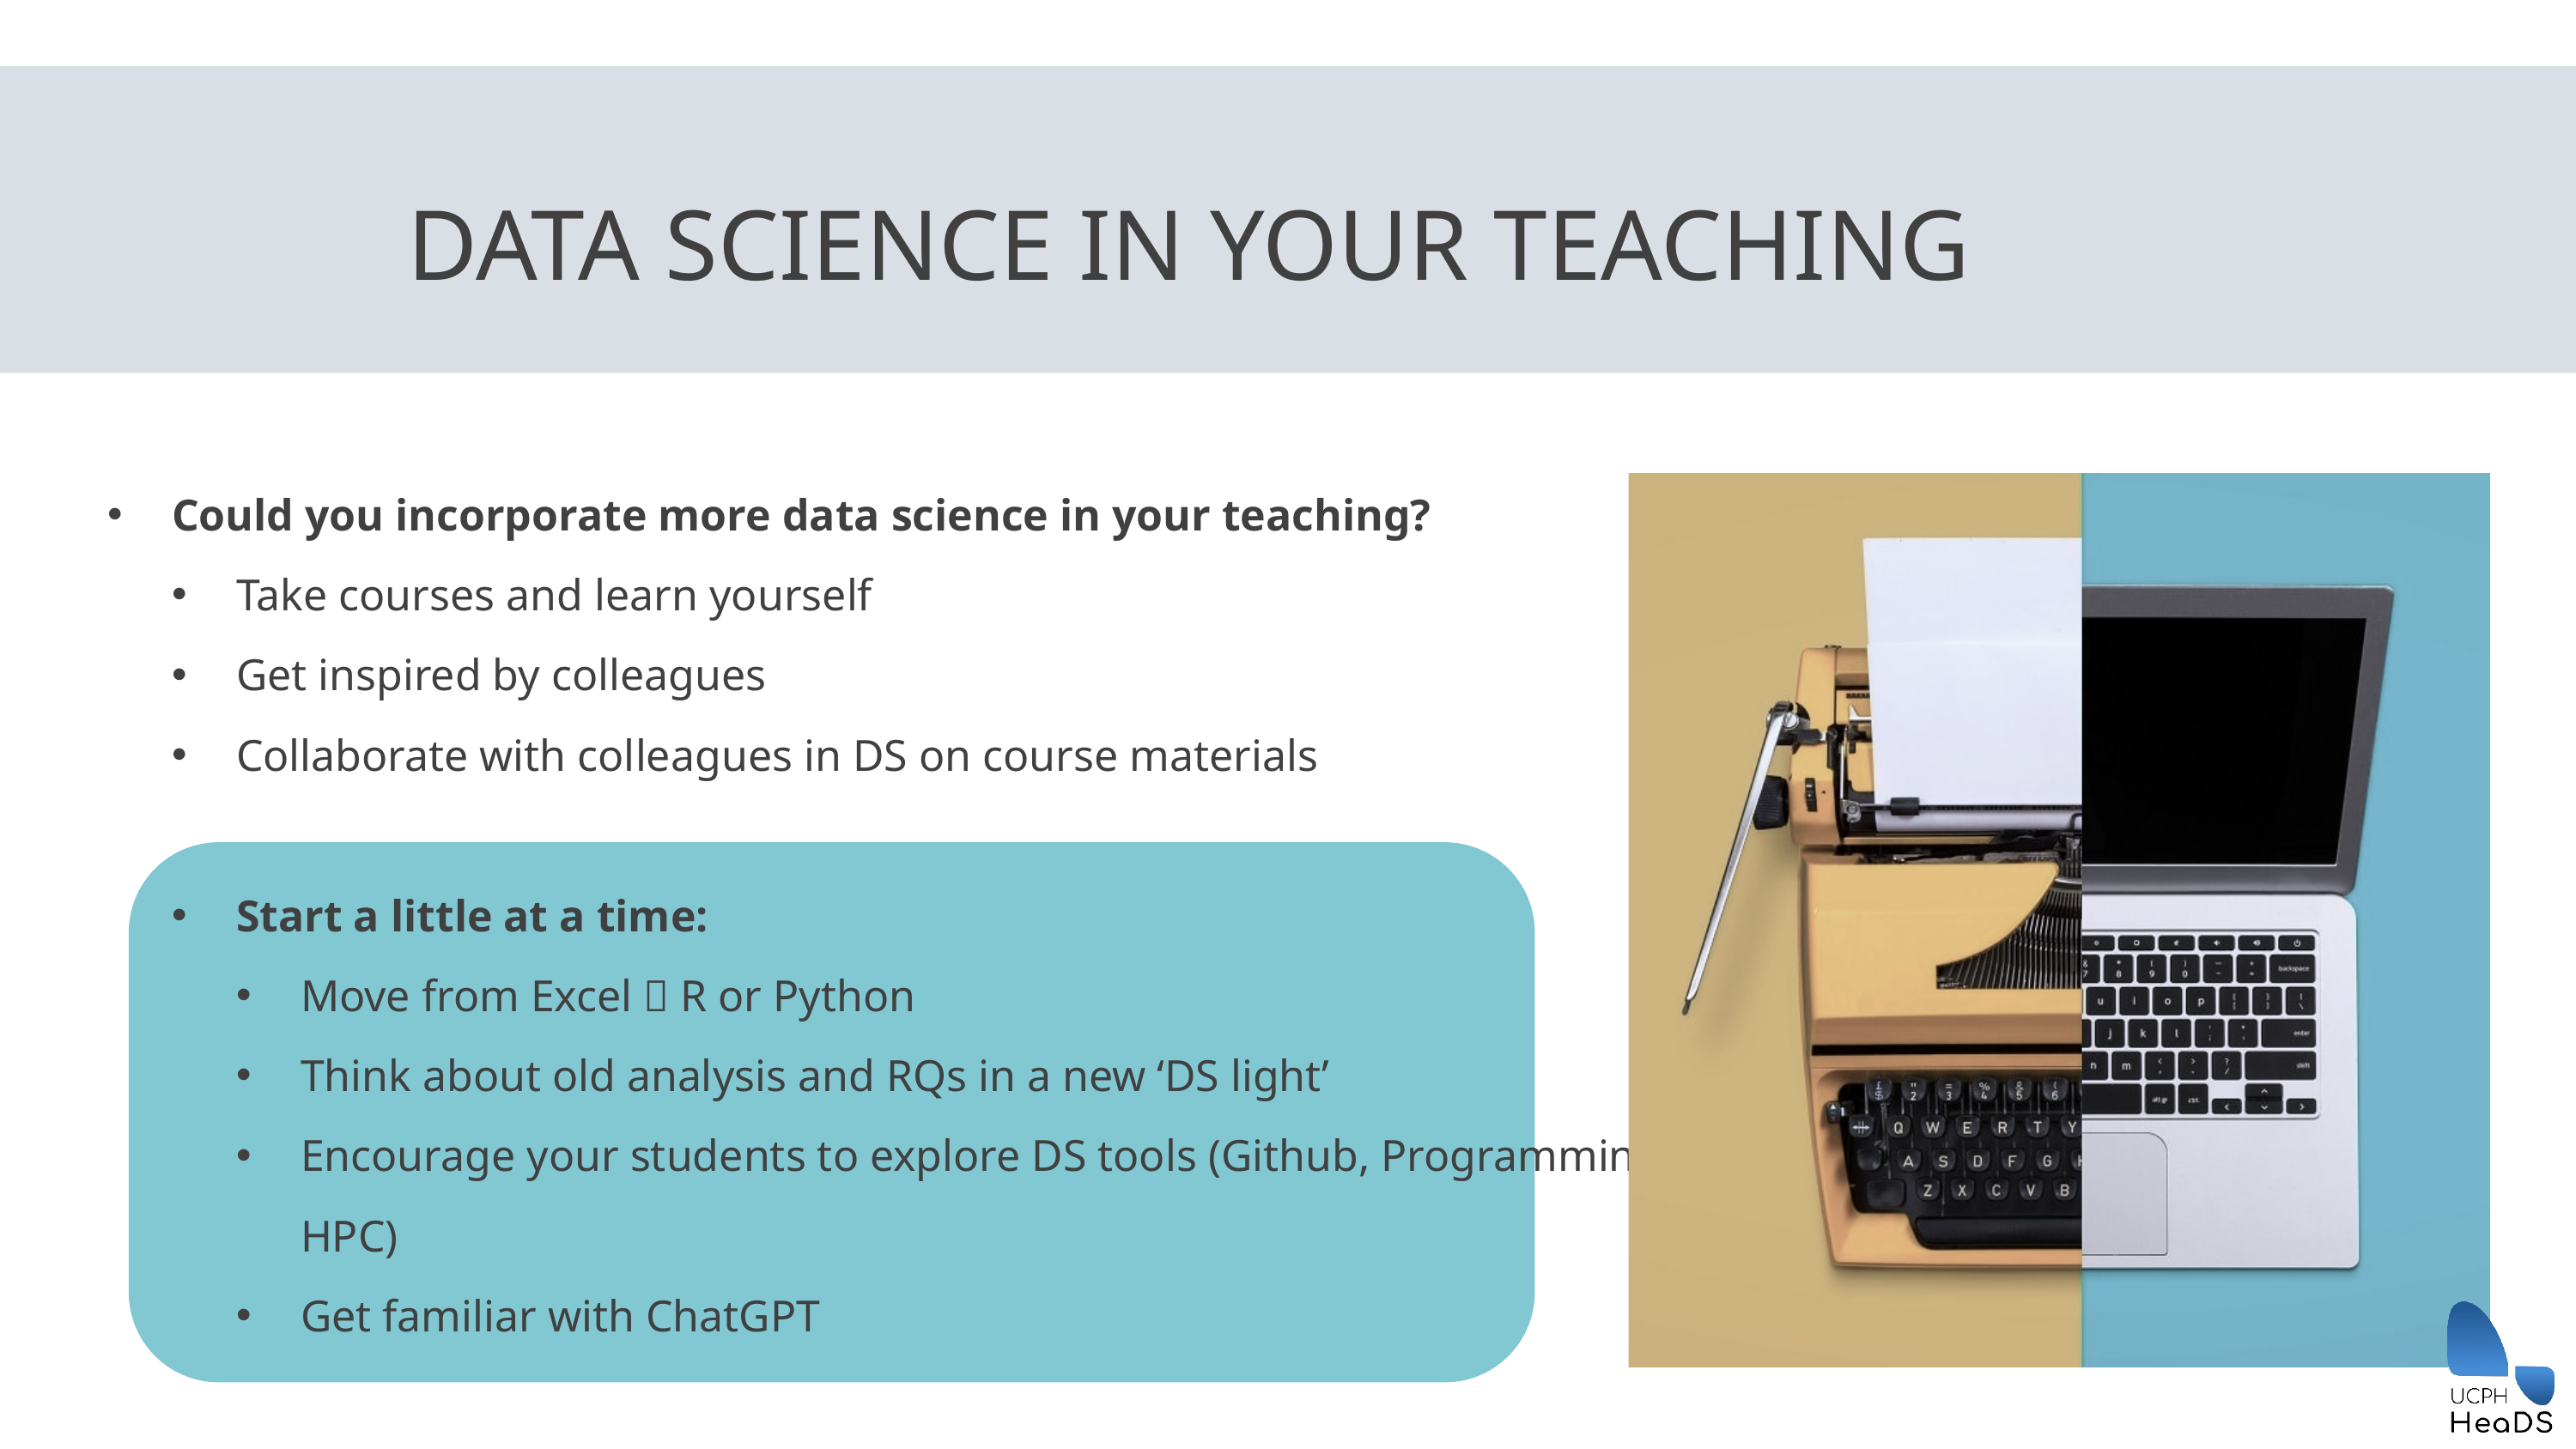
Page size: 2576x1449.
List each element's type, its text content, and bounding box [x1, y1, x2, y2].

text_box DATA SCIENCE IN YOUR TEACHING [407, 160, 2168, 300]
text_box [140, 1341, 1523, 1385]
picture [1628, 473, 2555, 1433]
text_box [0, 66, 2576, 373]
text_box Could you incorporate more data science in your teaching? Take courses and learn yourself Get inspired by colleagues Collaborate with colleagues in DS on course materials Start a little at a time: Move from Excel  R or Python Think about old analysis and RQs in a new ‘DS light’ Encourage your students to explore DS tools (Github, Programming, HPC) Get familiar with ChatGPT [106, 459, 1707, 1341]
